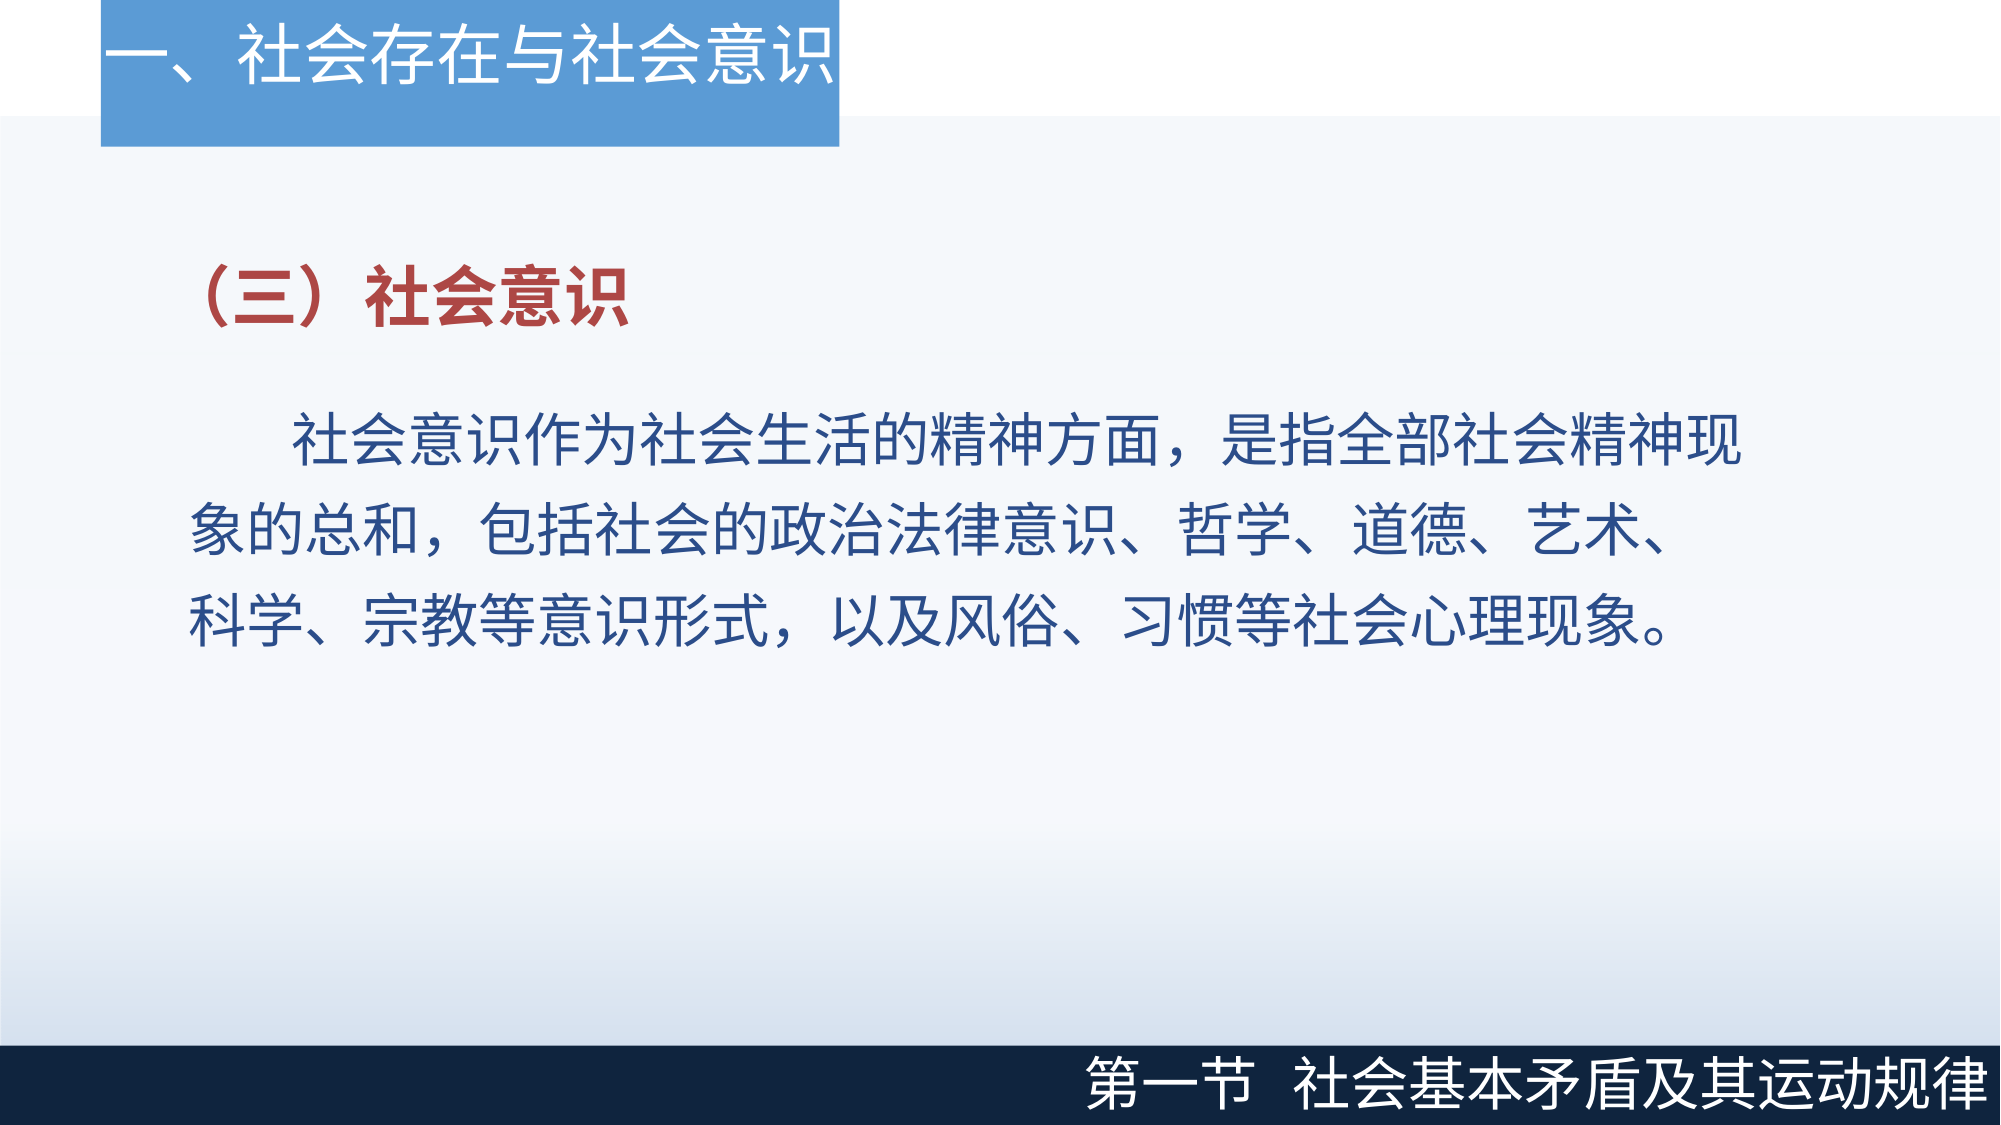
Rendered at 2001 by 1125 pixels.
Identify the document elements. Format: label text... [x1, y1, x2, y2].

text_box [0, 1045, 2000, 1125]
title 一、社会存在与社会意识 [100, 0, 840, 147]
text_box 第一节 [1081, 1044, 1261, 1118]
text_box [0, 116, 2000, 1045]
text_box 社会基本矛盾及其运动规律 [1290, 1044, 1994, 1118]
text_box （三）社会意识 社会意识作为社会生活的精神方面，是指全部社会精神现 象的总和，包括社会的政治法律意识、哲学、道德、艺术、 科学、宗教等意识形式，以及风俗、习惯等社会心理现象。 [162, 252, 1751, 655]
